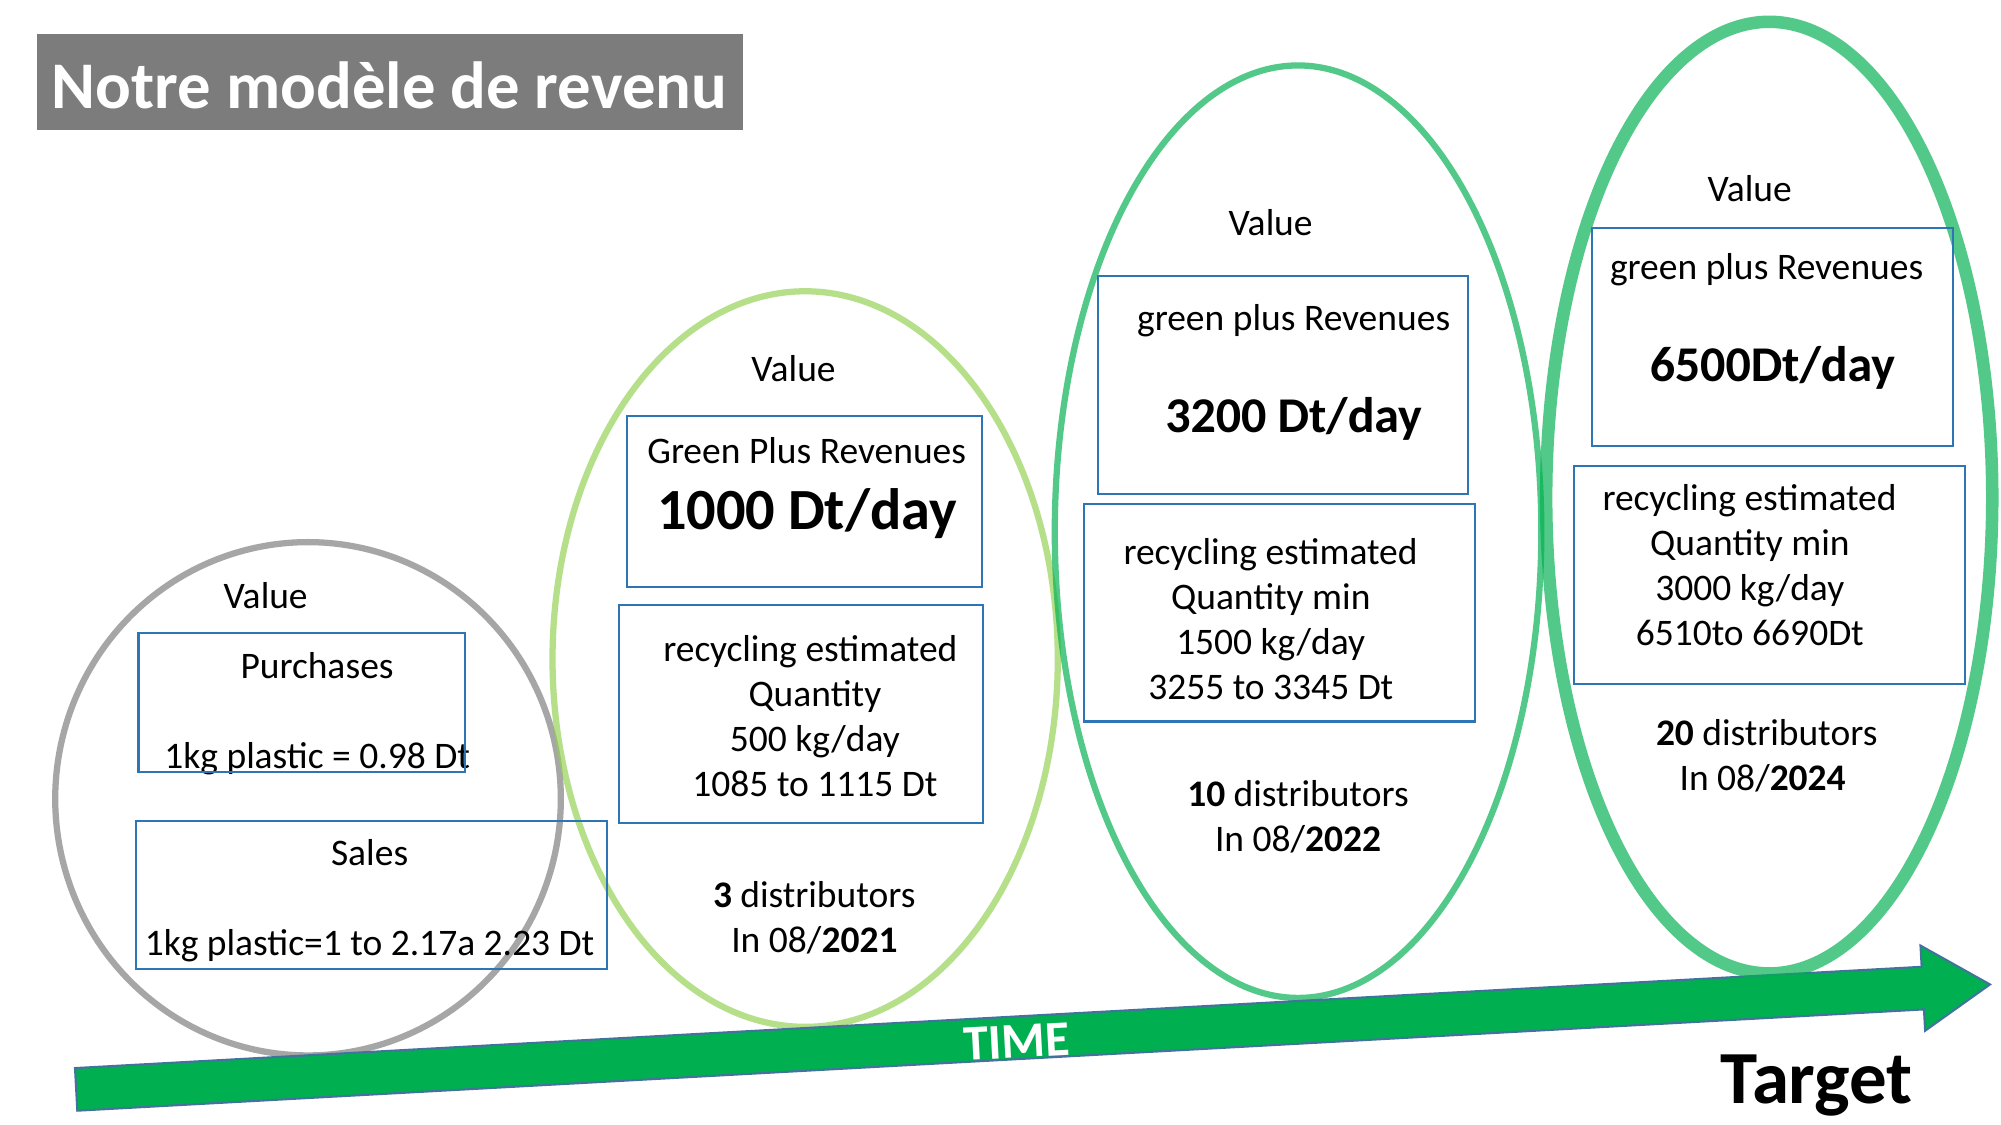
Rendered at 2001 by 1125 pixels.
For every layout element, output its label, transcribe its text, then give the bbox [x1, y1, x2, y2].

text_box Target [1647, 1020, 1986, 1125]
text_box Value [198, 563, 333, 624]
text_box [1097, 275, 1469, 495]
text_box [618, 604, 984, 824]
text_box Value [1682, 156, 1817, 217]
text_box Value [726, 336, 861, 397]
text_box recycling estimated Quantity min 3000 kg/day 6510to 6690Dt [1544, 466, 1956, 706]
text_box [1591, 227, 1954, 447]
text_box green plus Revenues 6500Dt/day [1585, 234, 1591, 399]
text_box 3 distributors In 08/2021 [698, 862, 931, 968]
text_box [1546, 21, 1993, 974]
text_box green plus Revenues 3200 Dt/day [1469, 285, 1476, 451]
text_box [552, 291, 1058, 1027]
text_box TIME [73, 943, 1992, 1112]
text_box [1054, 65, 1542, 998]
text_box [55, 542, 561, 980]
text_box 20 distributors In 08/2024 [1641, 700, 1893, 806]
text_box [626, 415, 983, 588]
text_box 10 distributors In 08/2022 [1172, 761, 1424, 867]
text_box recycling estimated Quantity min 1500 kg/day 3255 to 3345 Dt [1065, 519, 1477, 759]
text_box [135, 820, 608, 970]
text_box [1083, 503, 1476, 723]
text_box Purchases 1kg plastic = 0.98 Dt [149, 633, 485, 820]
text_box [137, 632, 466, 773]
text_box [173, 1016, 443, 1055]
text_box Notre modèle de revenu [37, 34, 743, 130]
text_box Sales 1kg plastic=1 to 2.17a 2.23 Dt [129, 820, 610, 1016]
text_box [1573, 465, 1966, 685]
text_box Value [1203, 190, 1338, 251]
